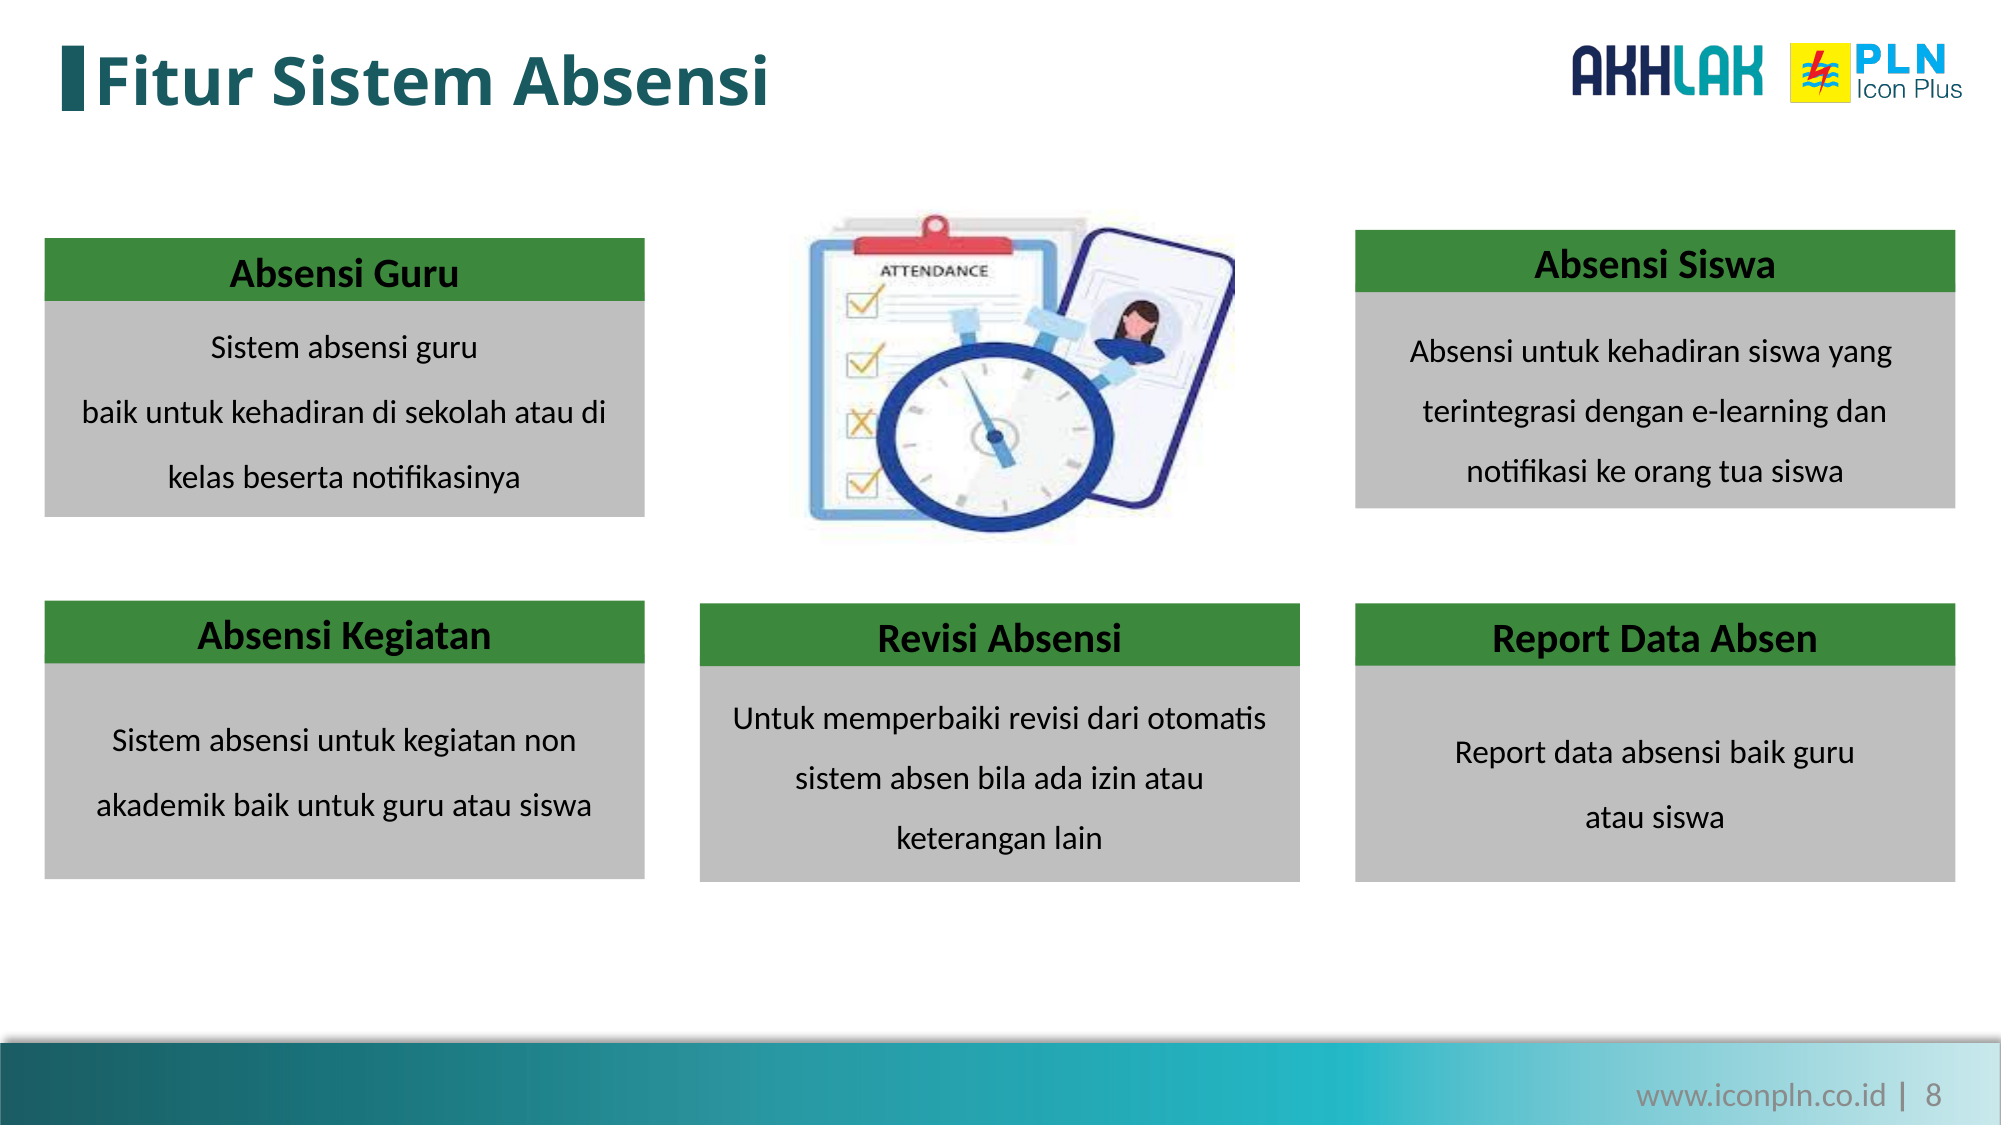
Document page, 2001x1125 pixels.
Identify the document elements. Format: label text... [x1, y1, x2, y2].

picture [1560, 6, 1775, 128]
text_box [1355, 666, 1956, 882]
text_box Absensi Kegiatan [44, 600, 645, 664]
text_box Absensi Guru [44, 238, 645, 301]
text_box Sistem absensi guru baik untuk kehadiran di sekolah atau di kelas beserta notifikasinya [73, 300, 617, 496]
picture [0, 1043, 2000, 1125]
text_box Absensi untuk kehadiran siswa yang terintegrasi dengan e-learning dan notifikasi ke orang tua siswa [1383, 308, 1927, 489]
text_box Fitur Sistem Absensi [79, 40, 1098, 128]
text_box Revisi Absensi [699, 603, 1300, 667]
text_box Report data absensi baik guru atau siswa [1383, 705, 1927, 836]
text_box Report Data Absen [1355, 603, 1956, 666]
text_box Sistem absensi untuk kegiatan non akademik baik untuk guru atau siswa [58, 693, 631, 824]
text_box [1355, 293, 1956, 509]
text_box [44, 301, 645, 517]
picture [789, 184, 1235, 545]
picture [1776, 37, 1976, 109]
text_box [699, 667, 1300, 882]
text_box Absensi Siswa [1355, 229, 1956, 293]
text_box [44, 664, 645, 880]
text_box Untuk memperbaiki revisi dari otomatis sistem absen bila ada izin atau keterangan lain [728, 676, 1272, 857]
slide_number www.iconpln.co.id | 8 [1507, 1063, 1958, 1123]
